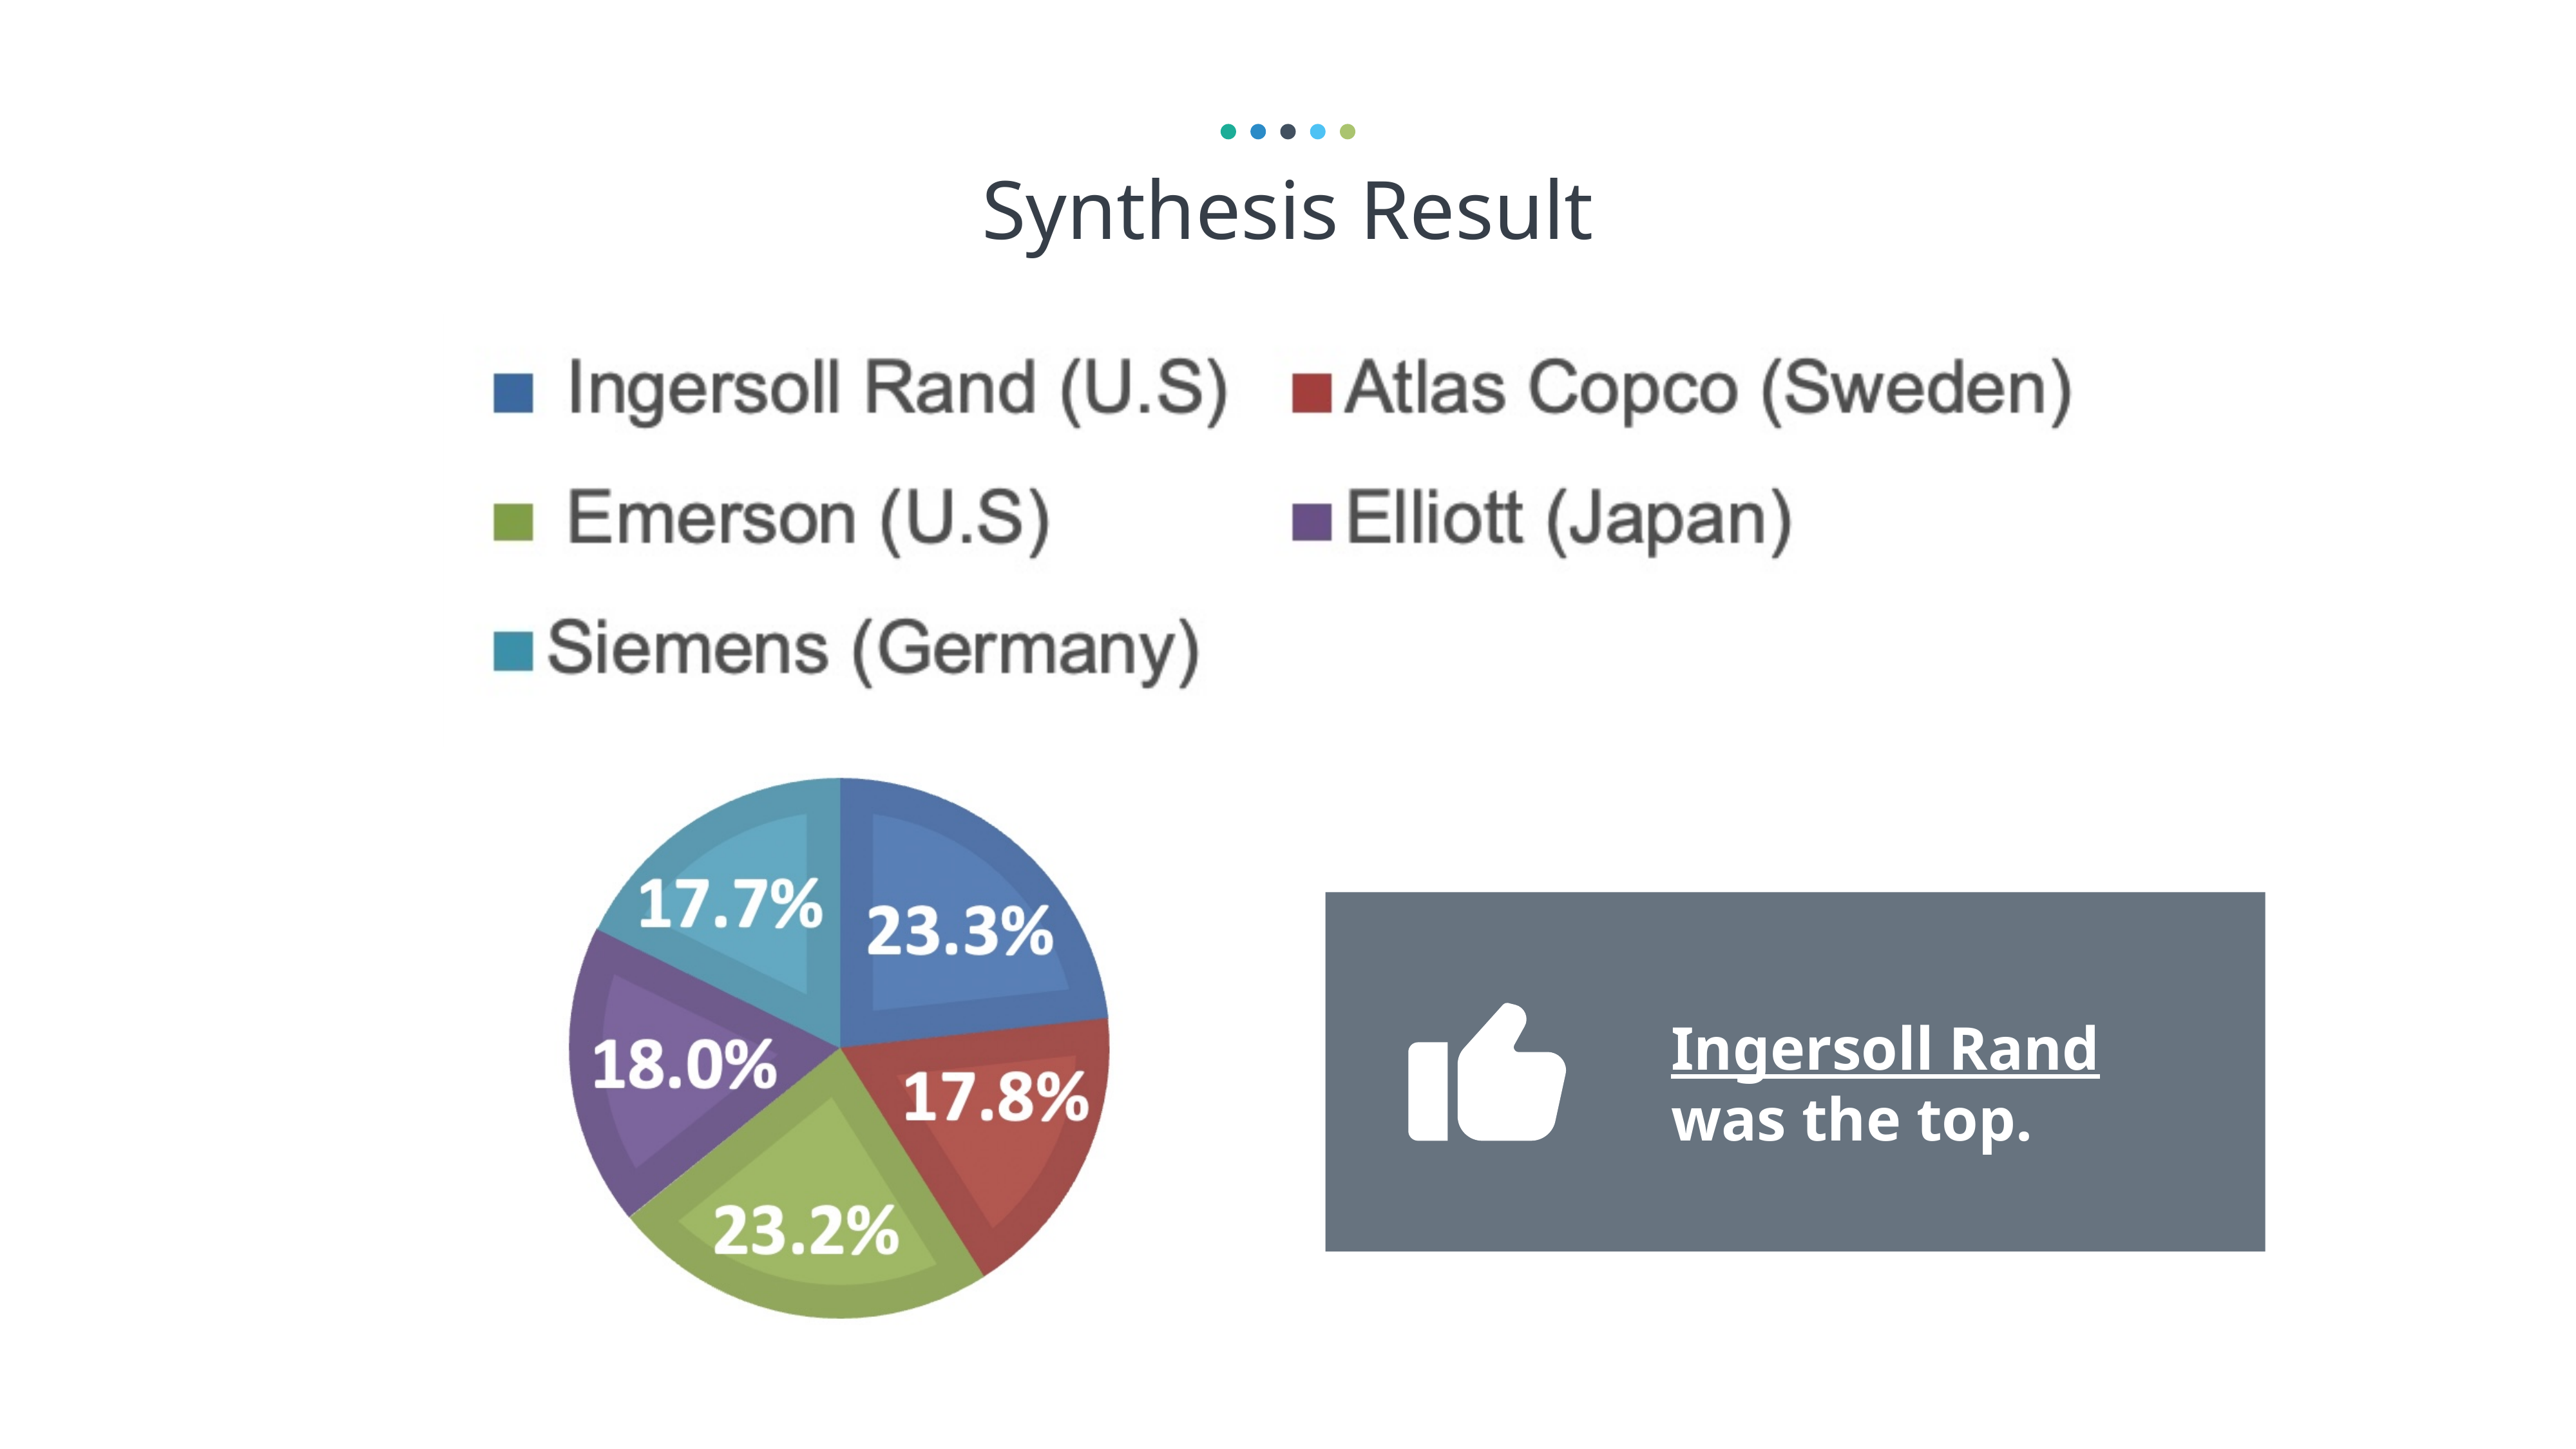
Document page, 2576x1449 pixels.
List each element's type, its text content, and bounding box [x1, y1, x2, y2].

picture [443, 314, 2118, 1371]
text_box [1408, 992, 1566, 1151]
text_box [1220, 124, 1355, 140]
text_box [1325, 891, 2266, 1252]
text_box Synthesis Result [744, 153, 1832, 260]
text_box Ingersoll Rand was the top. [1661, 1006, 2170, 1158]
